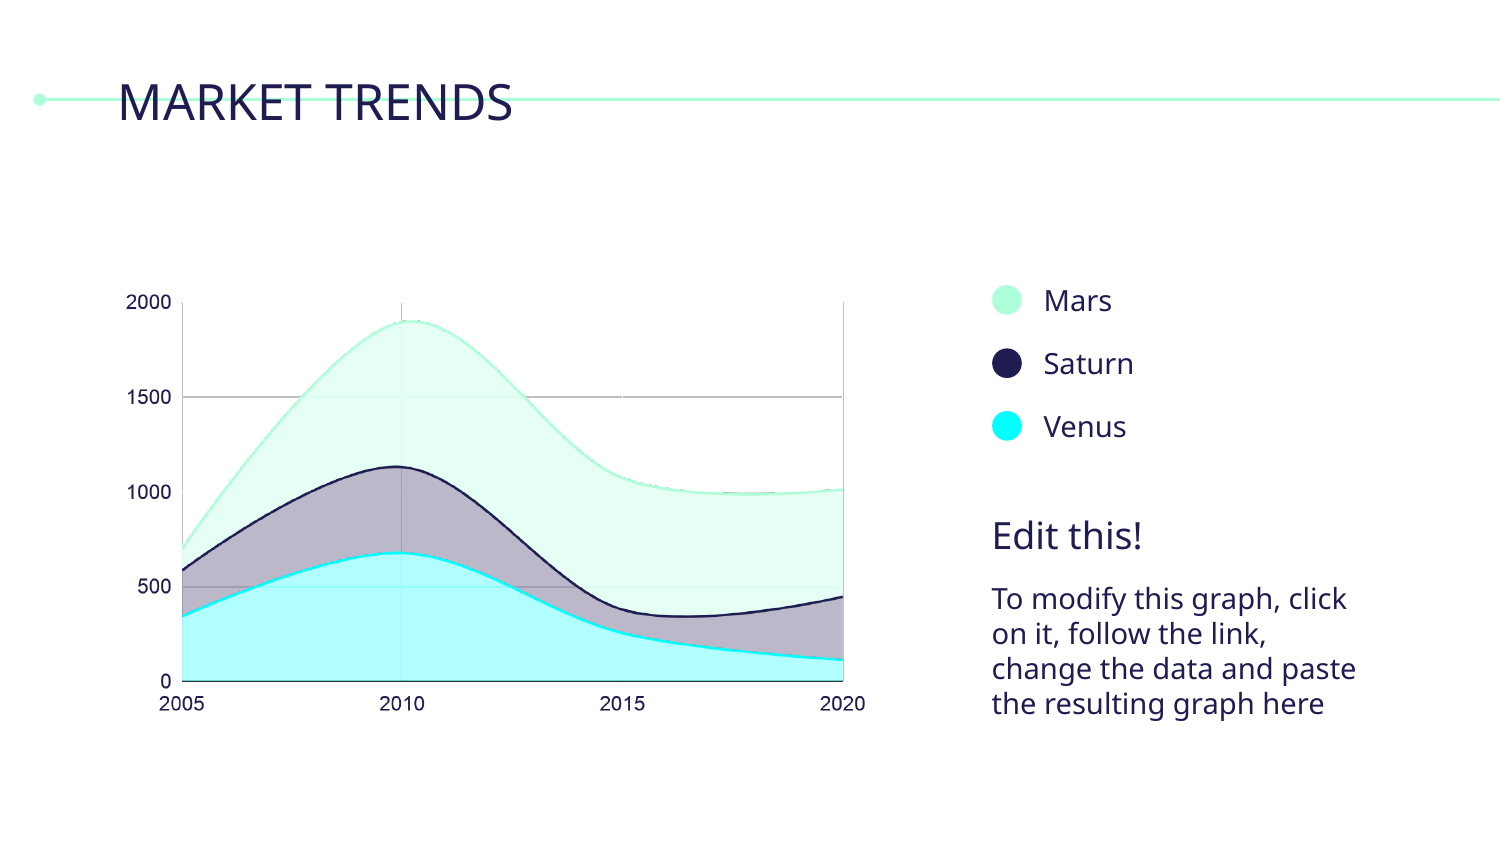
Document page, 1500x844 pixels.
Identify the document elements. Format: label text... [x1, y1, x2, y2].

list Mars [1028, 266, 1243, 330]
title MARKET TRENDS [102, 55, 1101, 144]
list To modify this graph, click on it, follow the link, change the data and paste the resulting graph here [976, 573, 1376, 755]
text_box [992, 348, 1022, 379]
title Edit this! [976, 483, 1376, 573]
text_box [992, 285, 1022, 315]
list Venus [1028, 392, 1243, 457]
picture [102, 266, 866, 739]
list Saturn [1028, 330, 1243, 392]
text_box [992, 411, 1022, 441]
